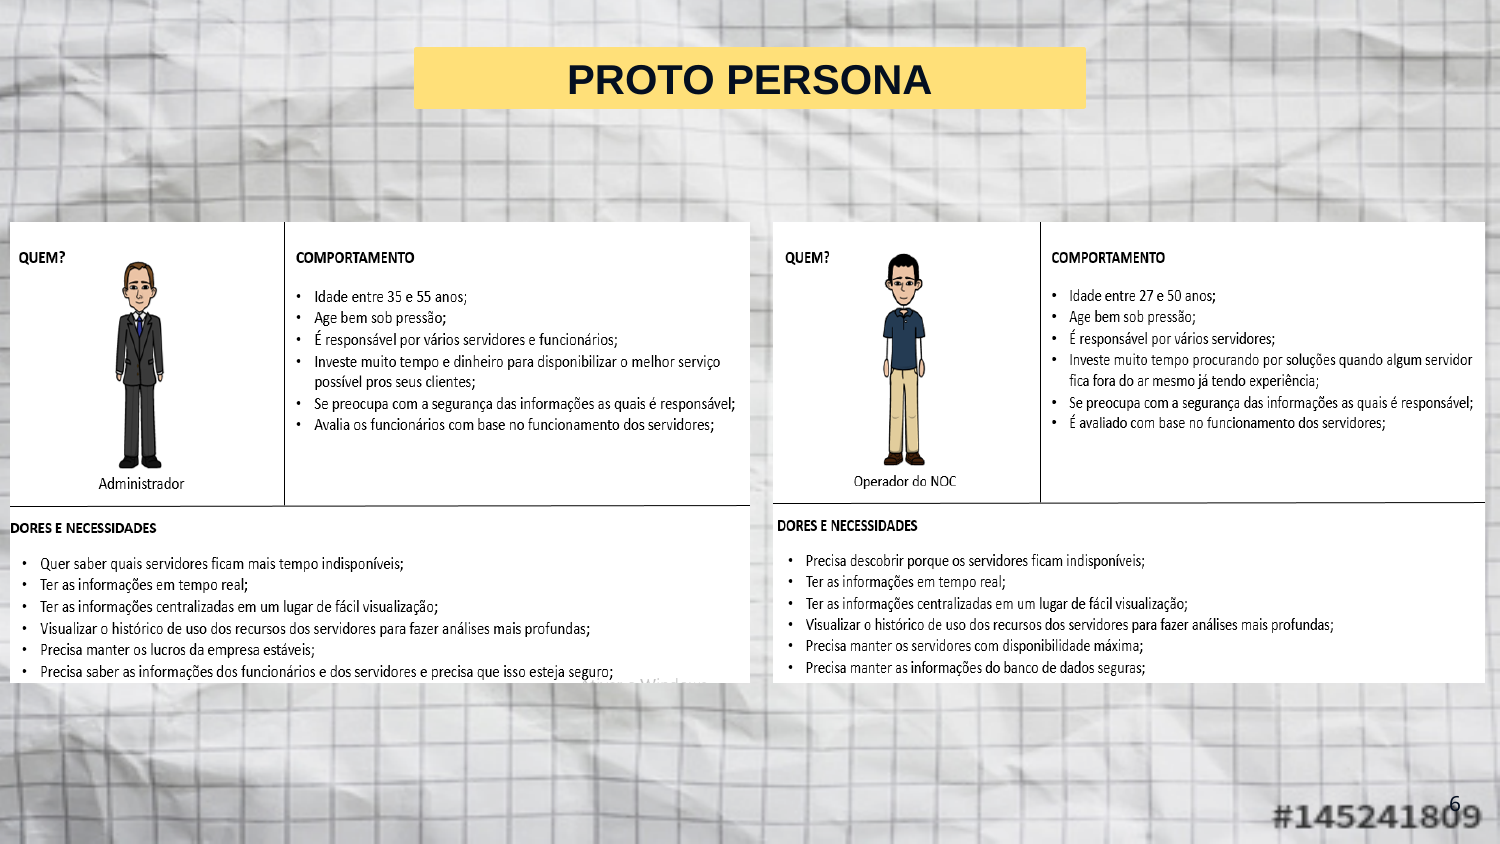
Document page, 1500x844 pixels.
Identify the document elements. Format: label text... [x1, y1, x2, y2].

picture [773, 222, 1485, 683]
picture [9, 222, 751, 683]
text_box PROTO PERSONA [414, 47, 1086, 109]
slide_number 6 [1421, 776, 1461, 820]
